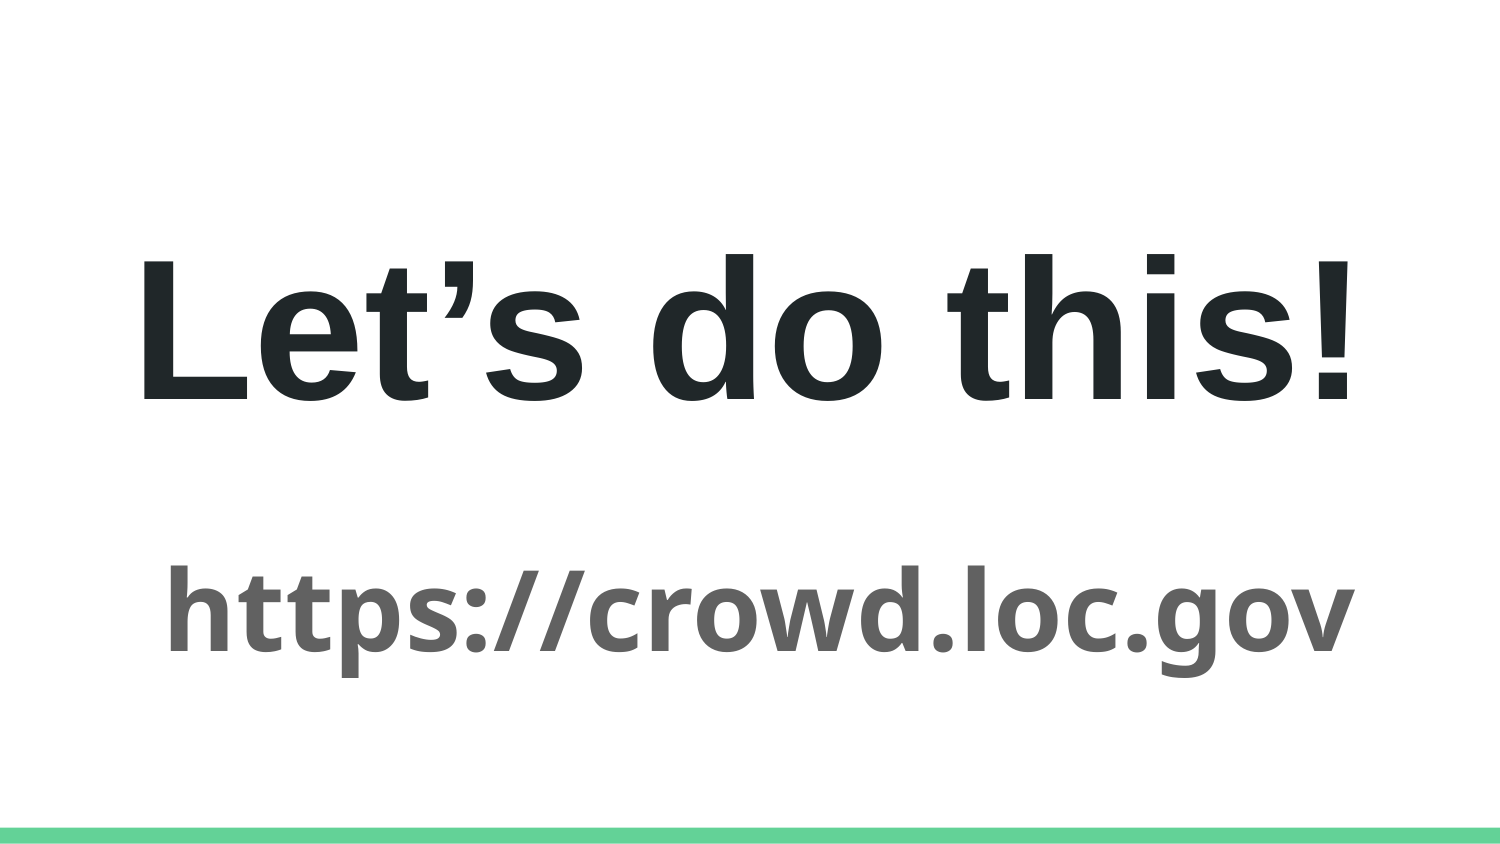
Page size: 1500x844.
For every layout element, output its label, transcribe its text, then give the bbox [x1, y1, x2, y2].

title Let’s do this! [51, 162, 1449, 478]
list https://crowd.loc.gov [51, 503, 1449, 652]
